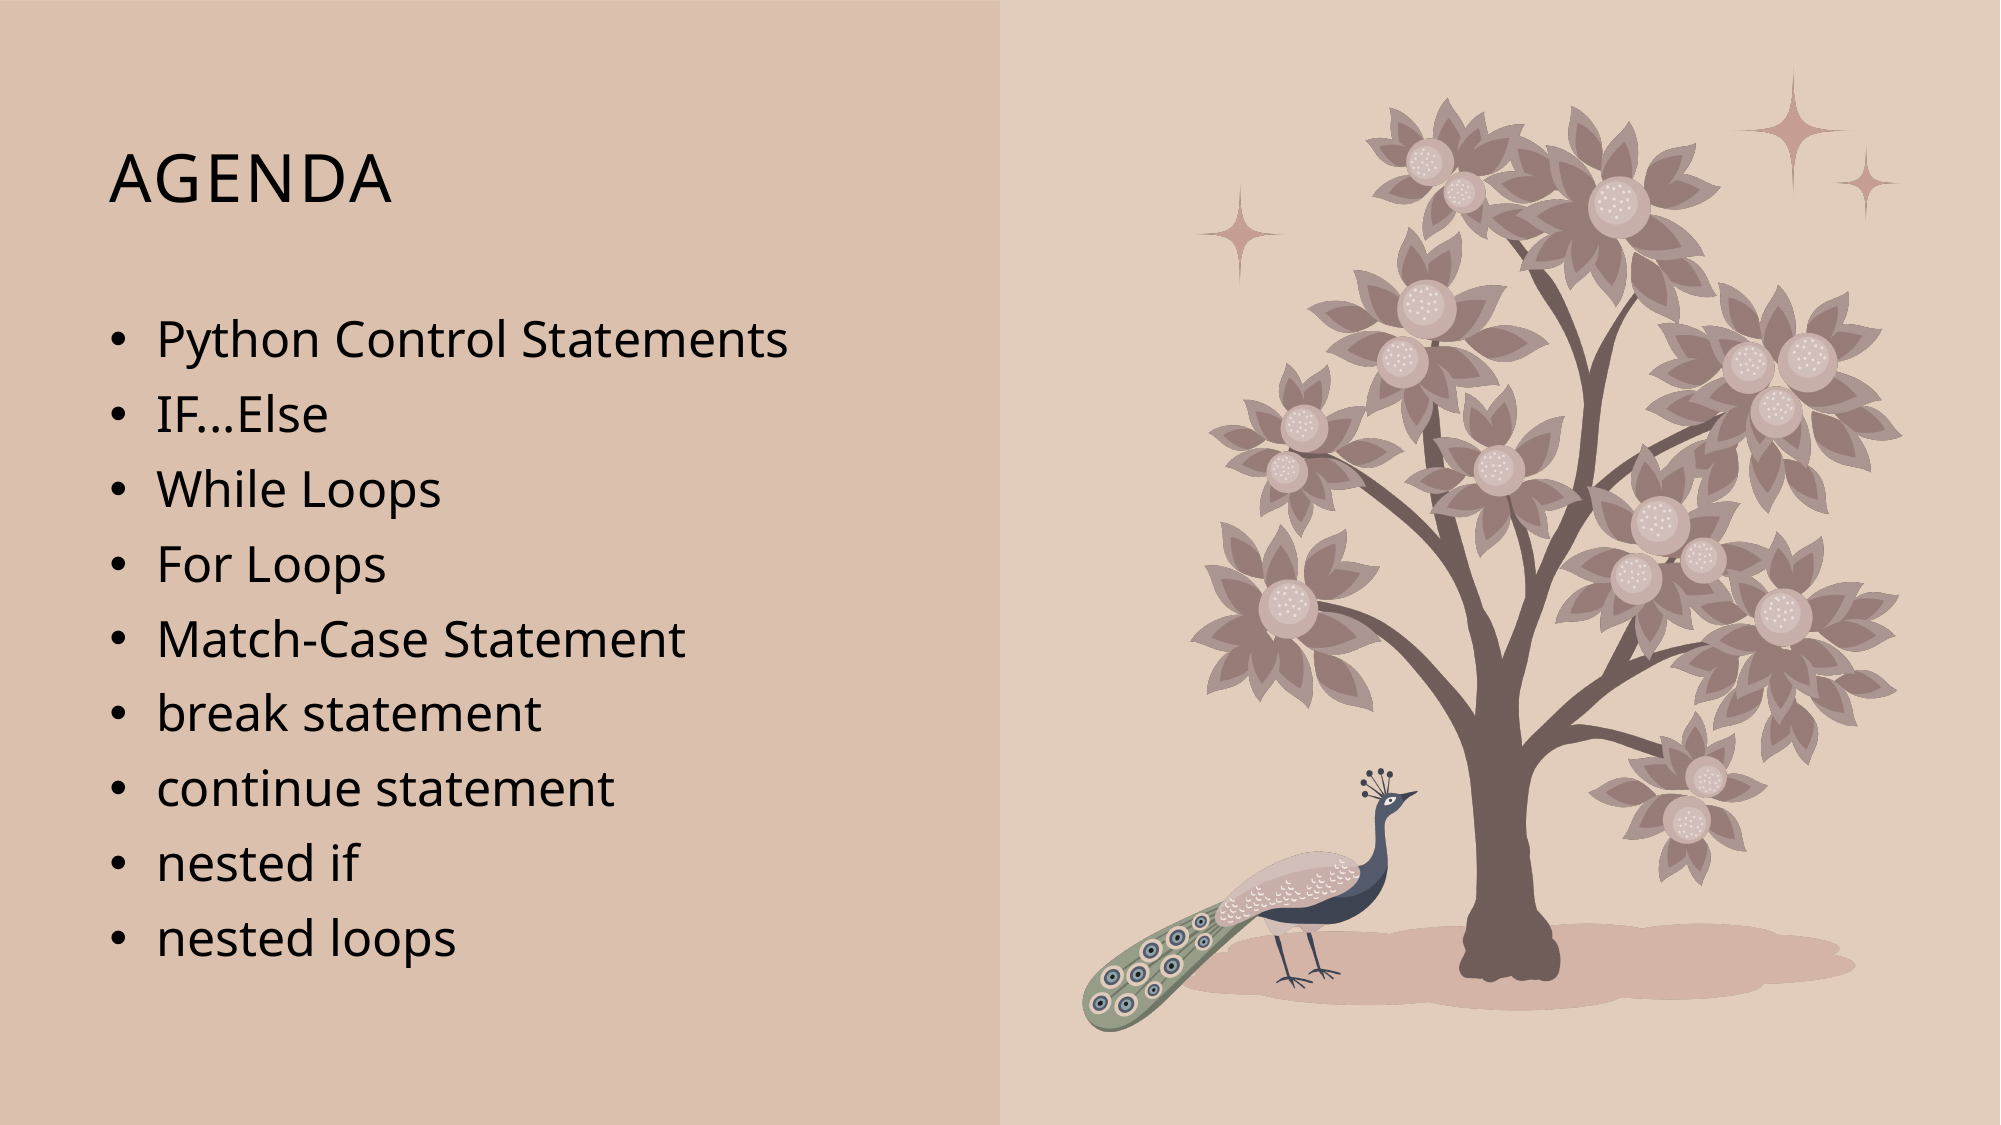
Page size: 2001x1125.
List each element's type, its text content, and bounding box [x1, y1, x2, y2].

picture [1068, 63, 1940, 1043]
list Python Control Statements IF...Else While Loops For Loops Match-Case Statement break statement continue statement nested if nested loops [94, 307, 898, 925]
title Agenda [94, 70, 898, 293]
